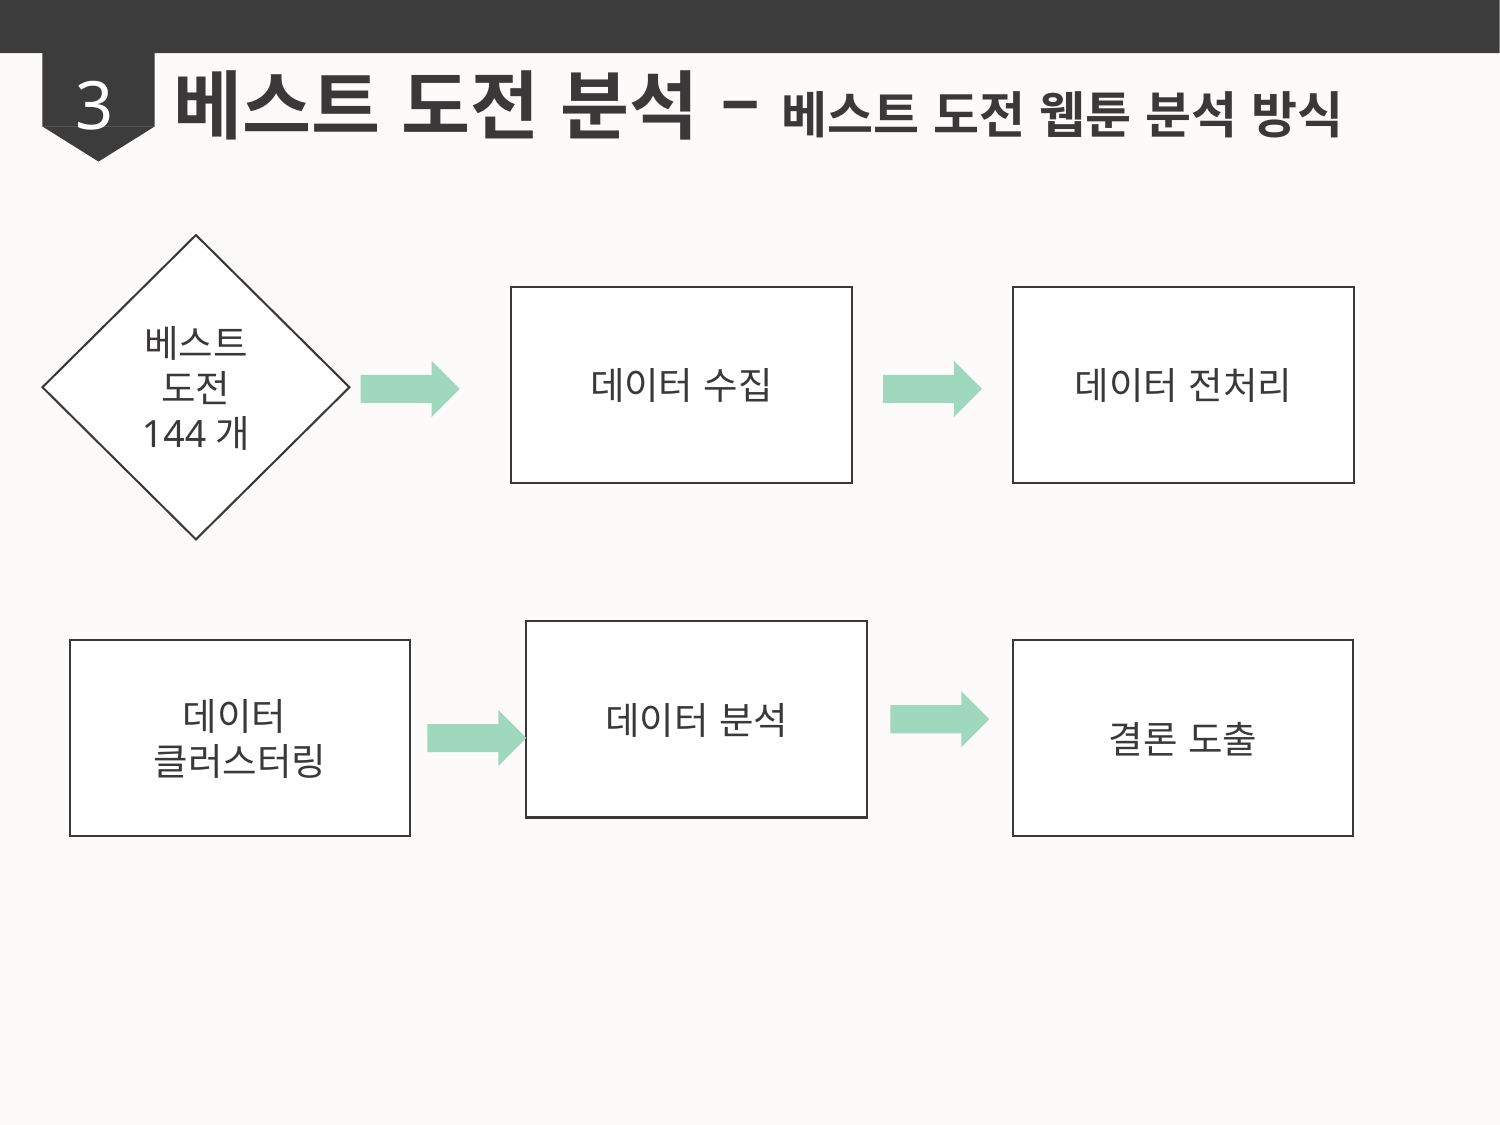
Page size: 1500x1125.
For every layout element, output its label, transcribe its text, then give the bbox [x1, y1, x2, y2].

text_box [882, 358, 984, 420]
text_box [359, 358, 462, 420]
text_box 베스트 도전 분석 – 베스트 도전 웹툰 분석 방식 [159, 50, 1500, 156]
text_box 결론 도출 [1012, 639, 1354, 837]
text_box 데이터 수집 [510, 286, 853, 484]
text_box [889, 688, 991, 750]
text_box [0, 0, 1500, 54]
text_box 데이터 클러스터링 [69, 639, 411, 837]
text_box [426, 707, 528, 769]
text_box 데이터 전처리 [1012, 286, 1355, 484]
text_box 베스트 도전 144개 [40, 233, 351, 541]
text_box 3 [155, 55, 160, 151]
text_box 데이터 분석 [525, 620, 868, 819]
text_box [42, 49, 155, 162]
